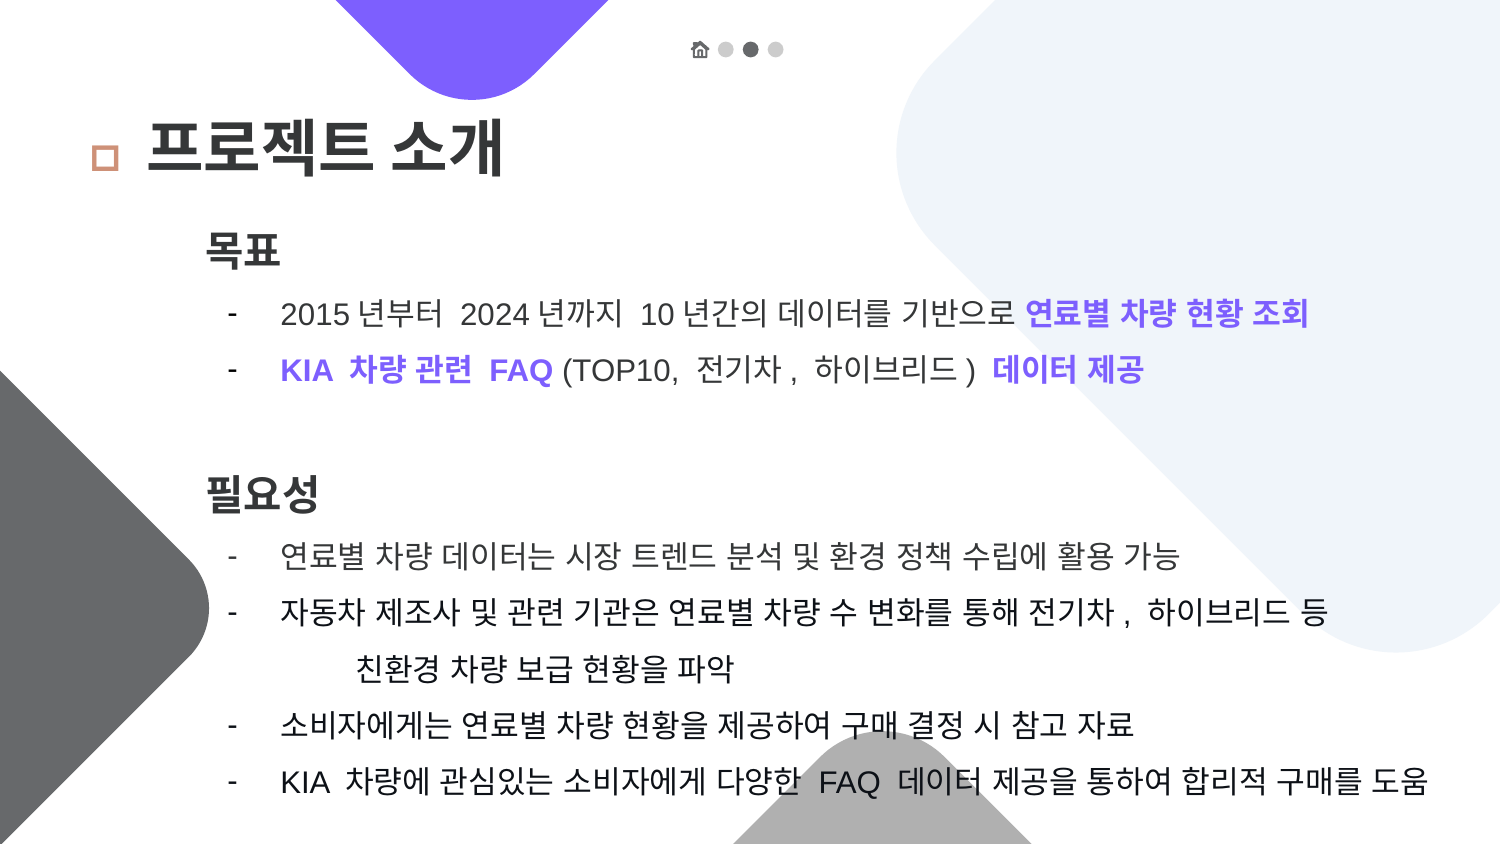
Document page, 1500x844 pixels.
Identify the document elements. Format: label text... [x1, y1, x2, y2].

subtitle 🚗프로젝트 소개 [0, 96, 670, 200]
text_box [717, 41, 734, 58]
text_box [767, 41, 784, 58]
text_box [742, 41, 759, 58]
text_box [691, 41, 709, 58]
text_box 목표 2015년부터 2024년까지 10년간의 데이터를 기반으로 연료별 차량 현황 조회 KIA 차량 관련 FAQ (TOP10, 전기차, 하이브리드) 데이터 제공 필요성 연료별 차량 데이터는 시장 트렌드 분석 및 환경 정책 수립에 활용 가능 자동차 제조사 및 관련 기관은 연료별 차량 수 변화를 통해 전기차, 하이브리드 등 친환경 차량 보급 현황을 파악 소비자에게는 연료별 차량 현황을 제공하여 구매 결정 시 참고 자료 KIA 차량에 관심있는 소비자에게 다양한 FAQ 데이터 제공을 통하여 합리적 구매를 도움 [190, 185, 1500, 844]
